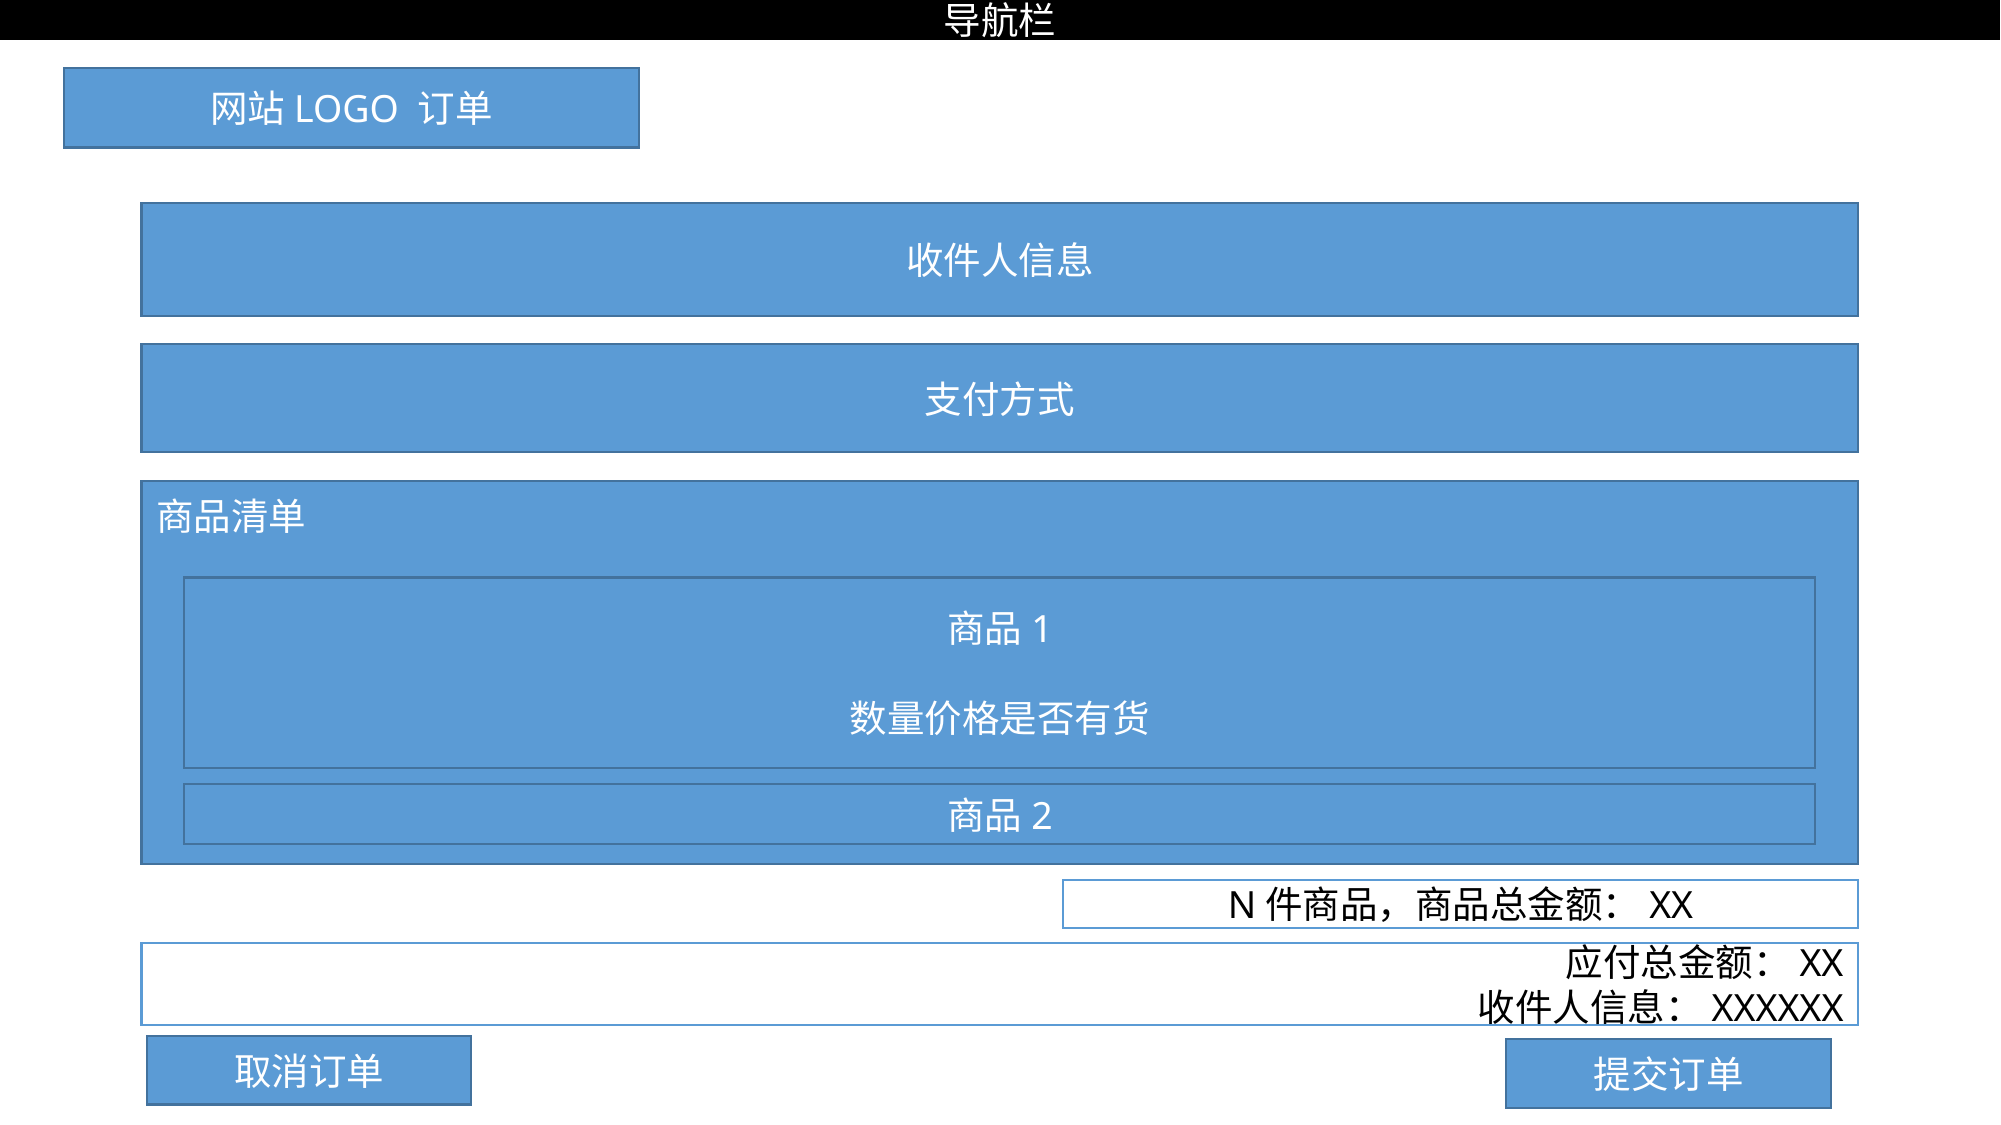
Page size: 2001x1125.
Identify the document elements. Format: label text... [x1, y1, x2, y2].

text_box 导航栏 [0, 0, 2000, 40]
text_box N件商品，商品总金额：XX [1062, 879, 1859, 929]
text_box 提交订单 [1505, 1038, 1832, 1109]
text_box 网站LOGO 订单 [63, 67, 640, 149]
text_box 商品1 数量价格是否有货 [183, 576, 1816, 769]
text_box 商品2 [183, 783, 1816, 845]
text_box 应付总金额：XX 收件人信息：XXXXXX [140, 942, 1859, 1026]
text_box 收件人信息 [140, 202, 1859, 317]
text_box 取消订单 [146, 1035, 472, 1106]
text_box 支付方式 [140, 343, 1859, 453]
text_box 商品清单 [140, 480, 1859, 865]
